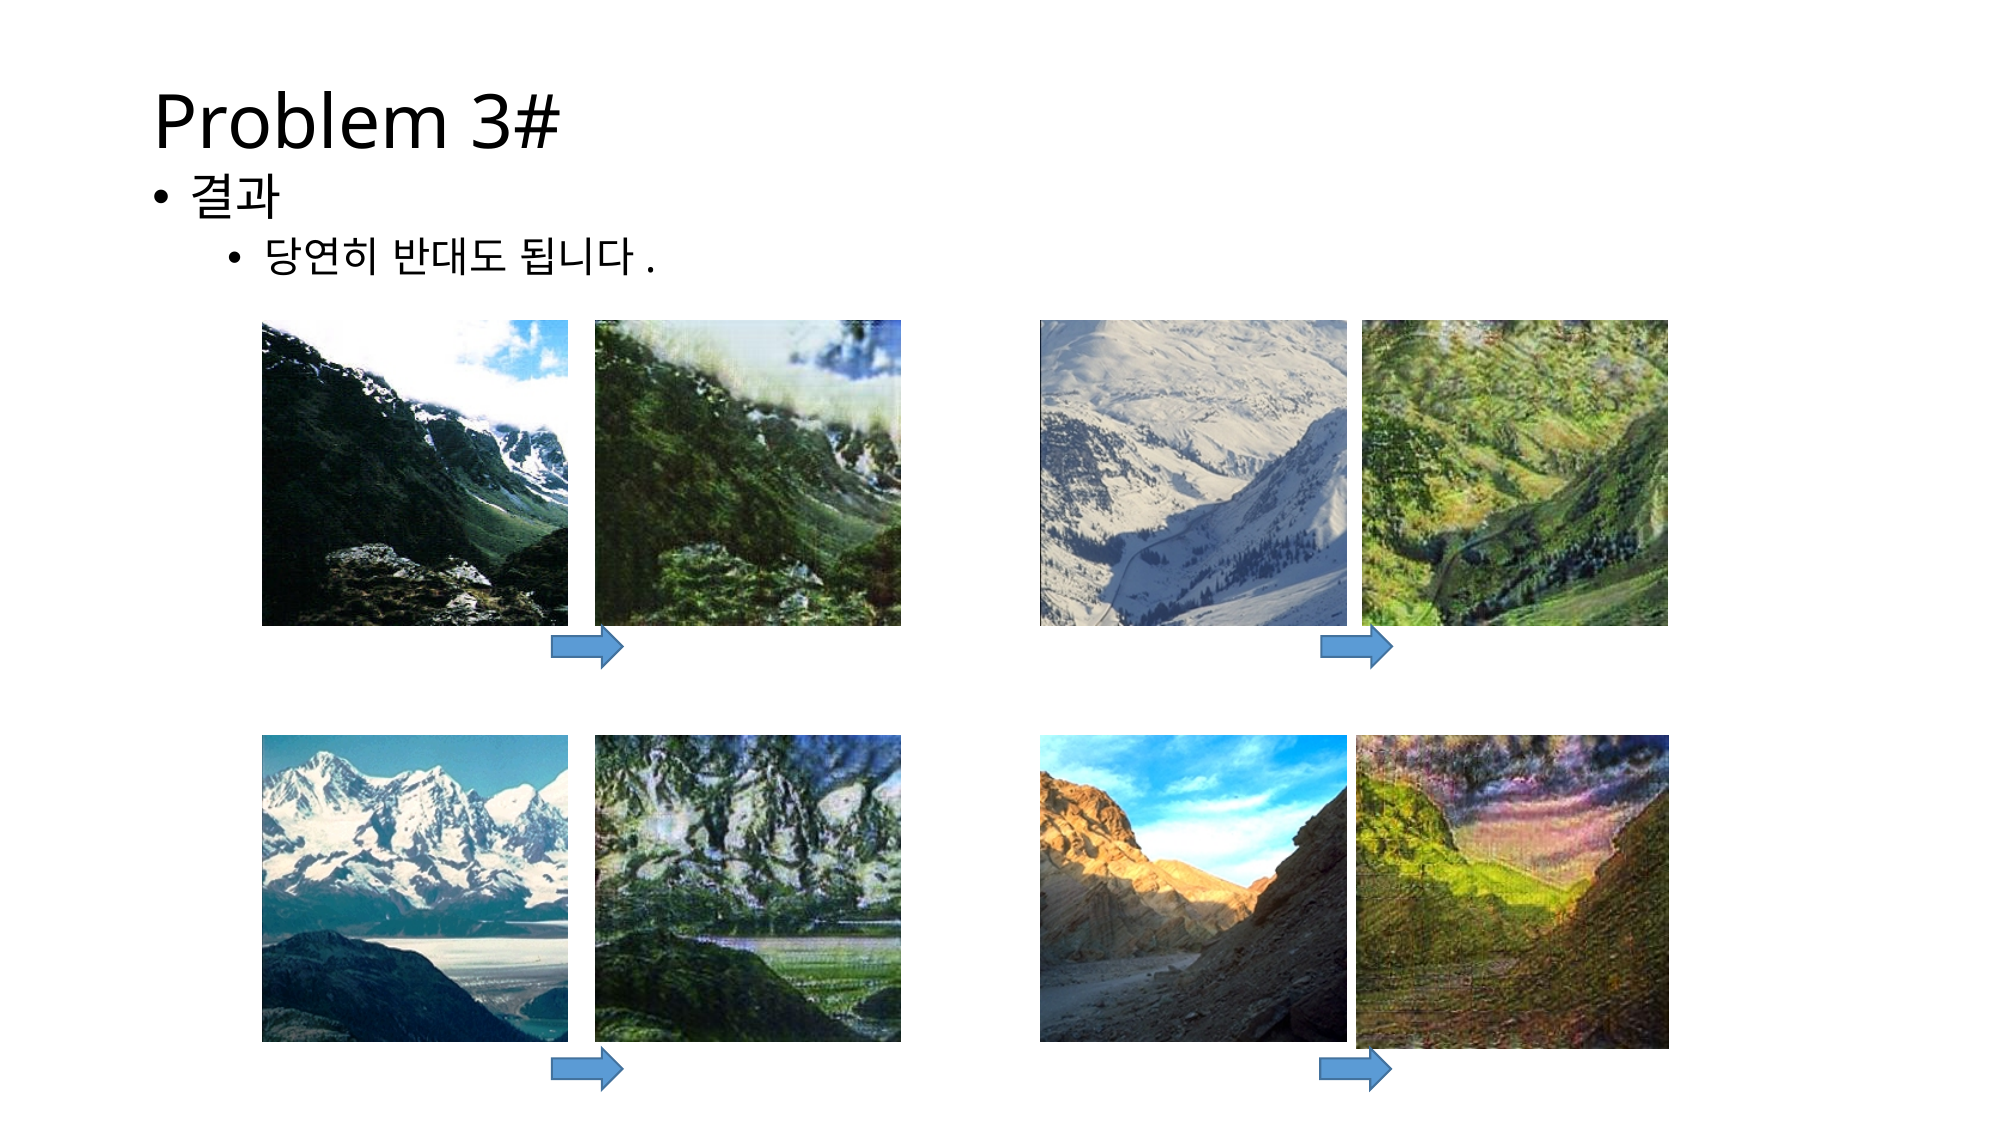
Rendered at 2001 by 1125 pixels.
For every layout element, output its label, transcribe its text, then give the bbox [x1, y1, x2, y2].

picture [262, 735, 568, 1042]
picture [1326, 735, 1347, 739]
picture [595, 320, 901, 626]
list 결과 당연히 반대도 됩니다. [137, 165, 1863, 962]
picture [1356, 735, 1669, 1049]
text_box [550, 1045, 625, 1093]
text_box [1320, 626, 1394, 670]
picture [1040, 735, 1347, 1042]
title Problem 3# [137, 59, 1863, 165]
text_box [1319, 1049, 1393, 1093]
picture [595, 735, 901, 1042]
picture [262, 320, 568, 626]
picture [1362, 320, 1668, 626]
text_box [550, 626, 625, 670]
picture [1040, 320, 1347, 626]
